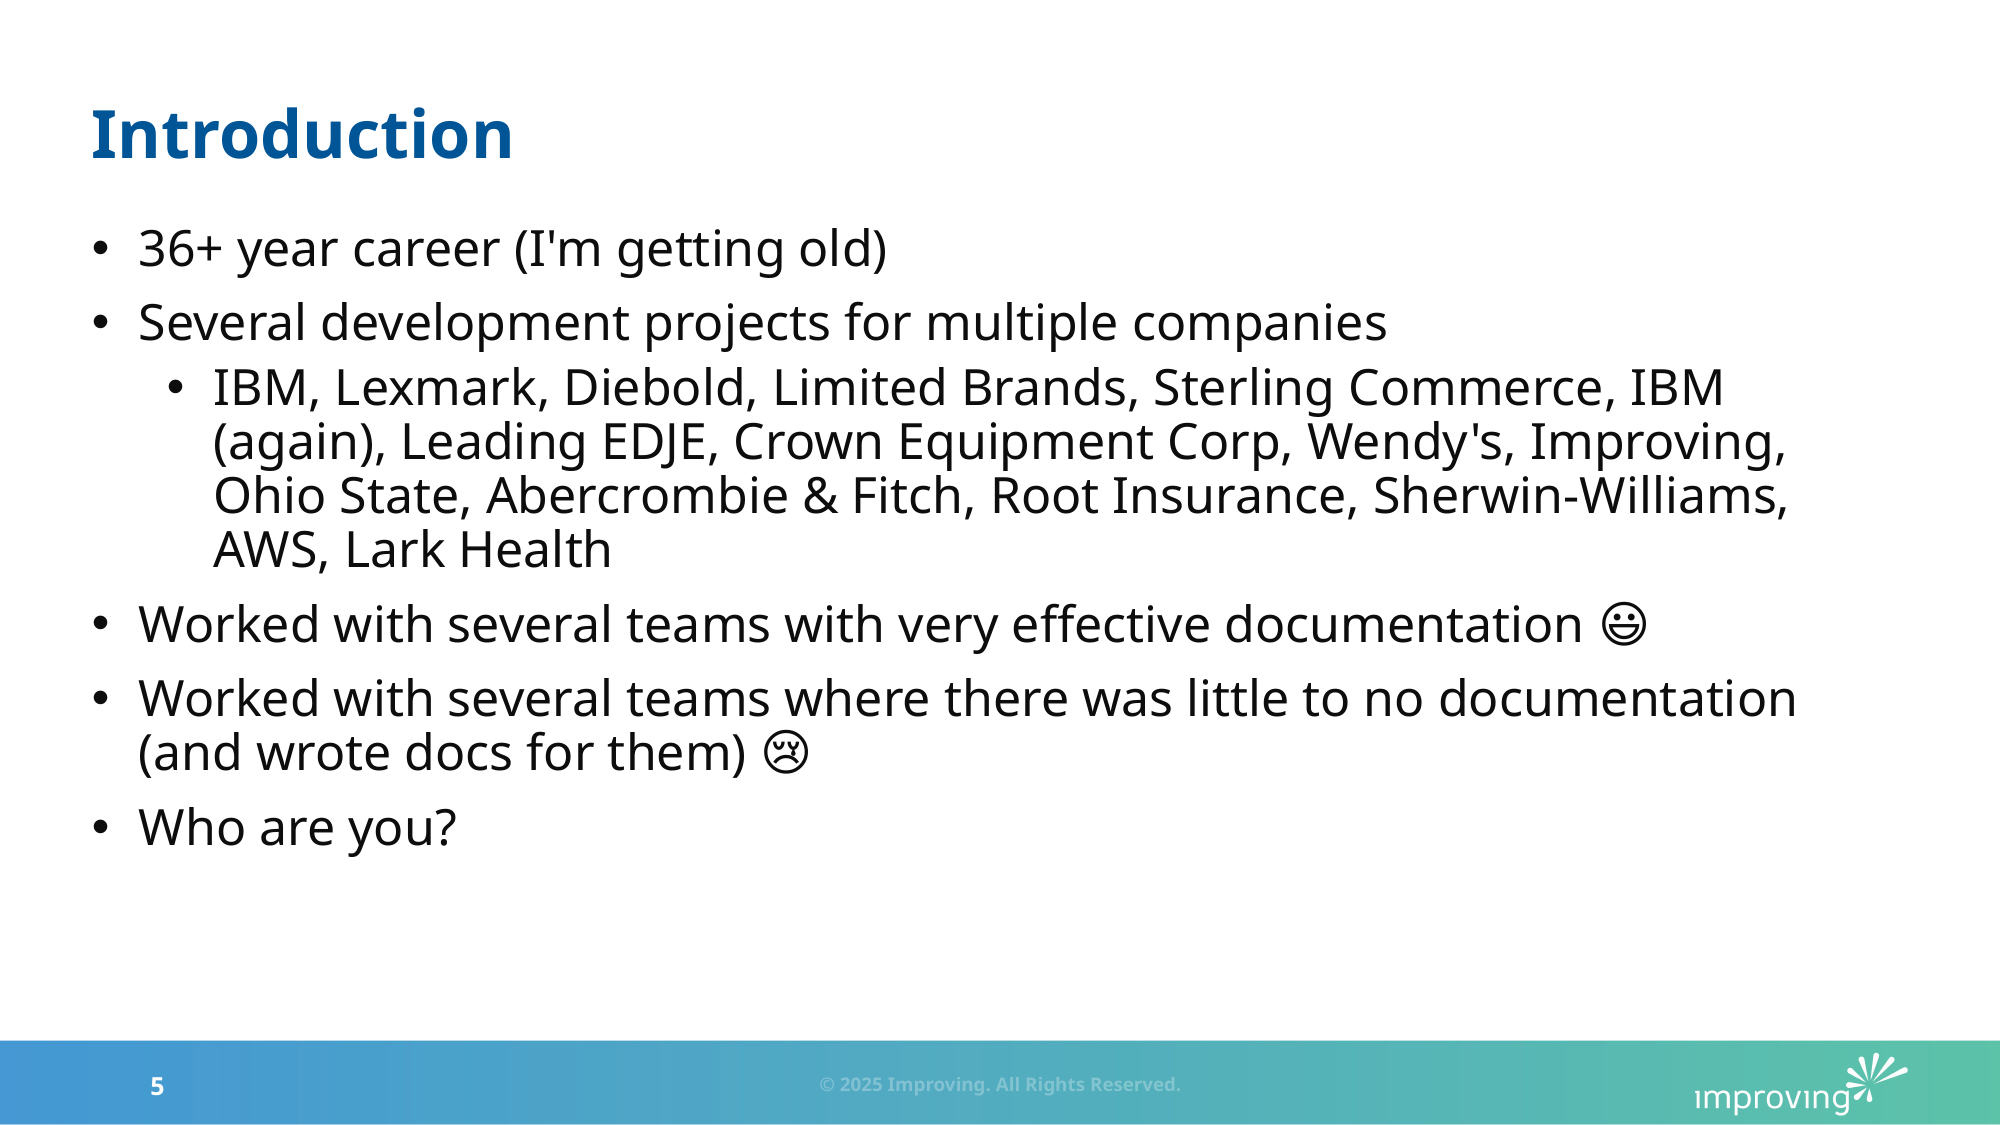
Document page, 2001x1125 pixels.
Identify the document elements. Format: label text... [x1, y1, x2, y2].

picture [0, 0, 2000, 1125]
list 36+ year career (I'm getting old) Several development projects for multiple companies IBM, Lexmark, Diebold, Limited Brands, Sterling Commerce, IBM (again), Leading EDJE, Crown Equipment Corp, Wendy's, Improving, Ohio State, Abercrombie & Fitch, Root Insurance, Sherwin-Williams, AWS, Lark Health Worked with several teams with very effective documentation 😃 Worked with several teams where there was little to no documentation (and wrote docs for them) 😢 Who are you? [76, 215, 1916, 966]
title Introduction [76, 71, 1915, 181]
